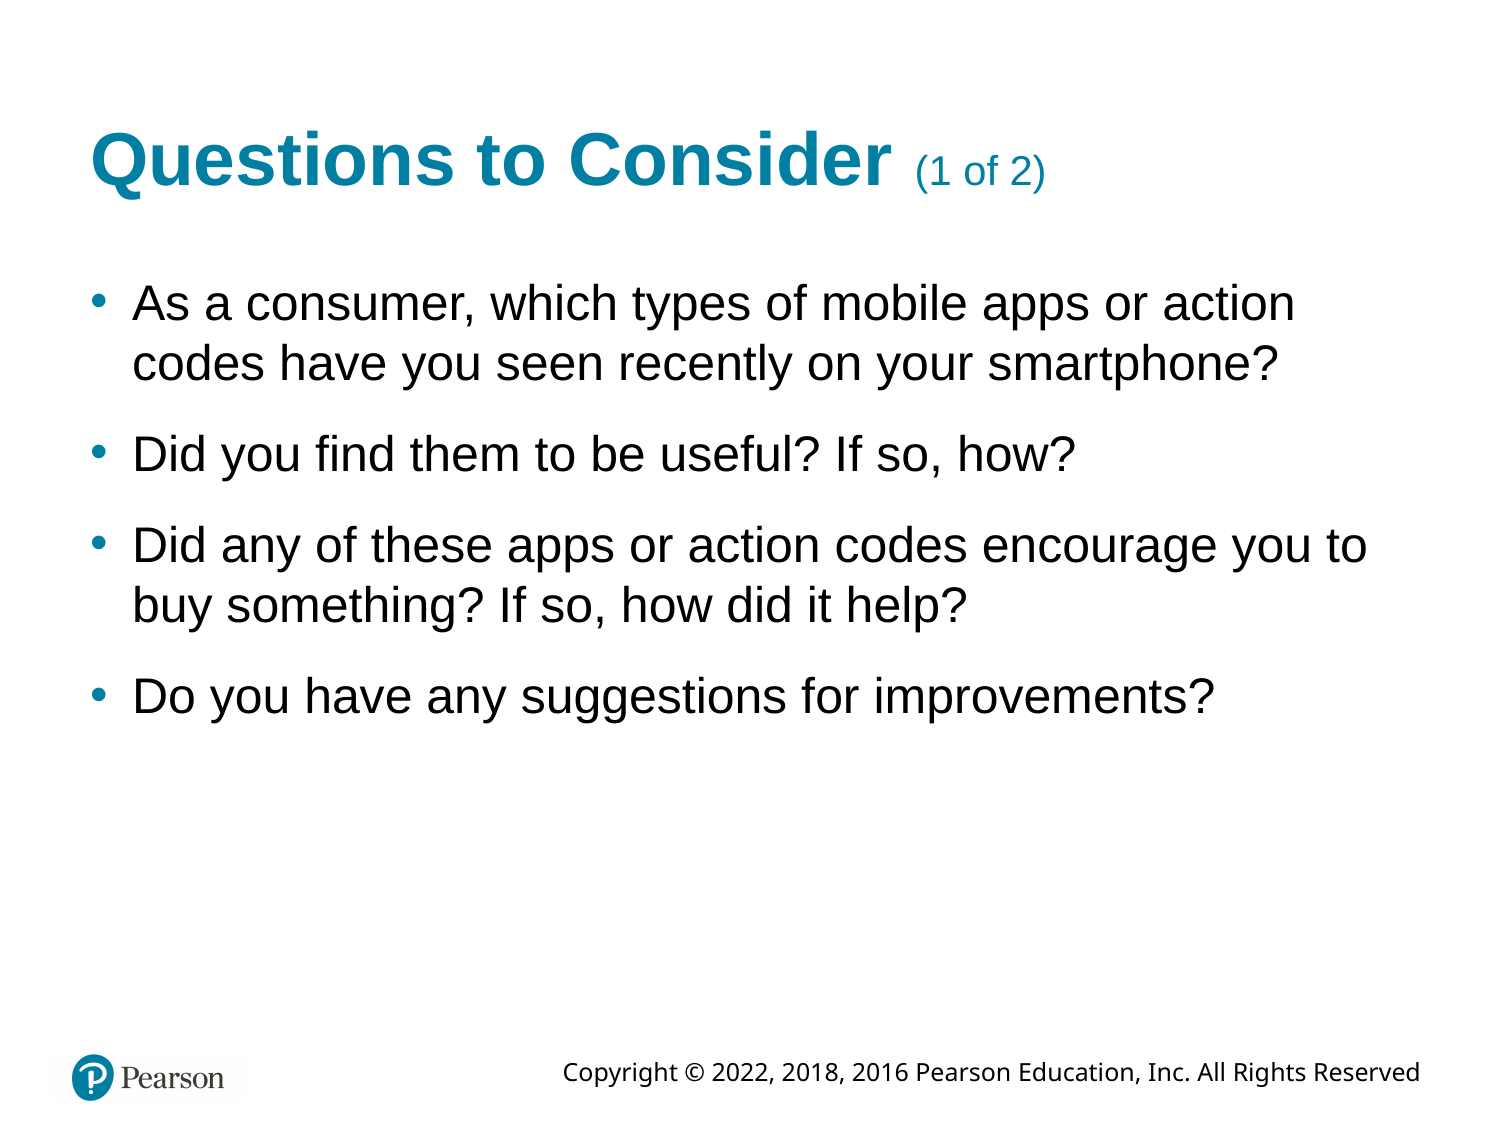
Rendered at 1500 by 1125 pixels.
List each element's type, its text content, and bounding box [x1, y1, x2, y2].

picture [51, 1053, 245, 1102]
title Questions to Consider (1 of 2) [75, 35, 1425, 216]
list As a consumer, which types of mobile apps or action codes have you seen recently on your smartphone? Did you find them to be useful? If so, how? Did any of these apps or action codes encourage you to buy something? If so, how did it help? Do you have any suggestions for improvements? [75, 255, 1426, 1021]
